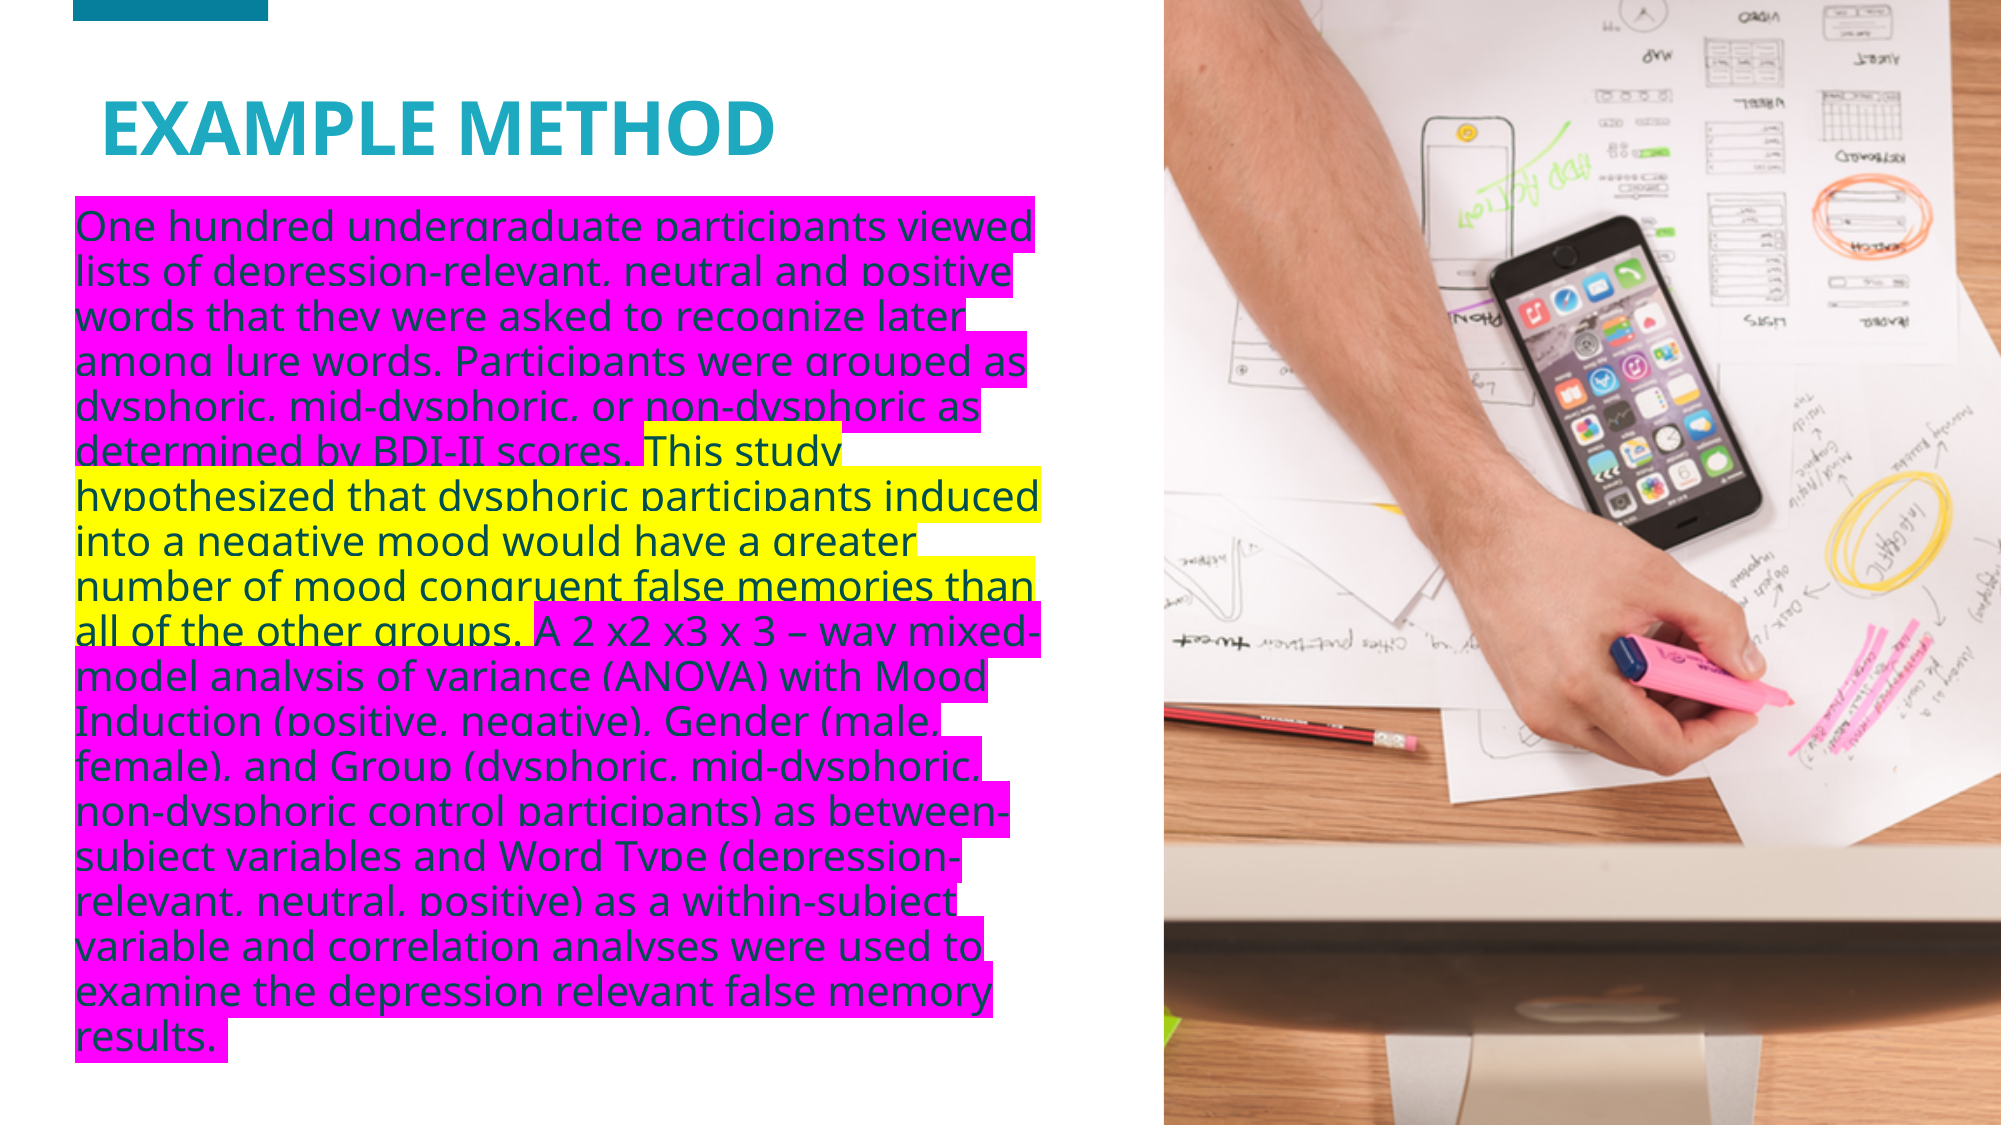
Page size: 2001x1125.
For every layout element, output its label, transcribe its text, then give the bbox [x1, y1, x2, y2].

picture [1163, 0, 2001, 1125]
title EXAMPLE METHOD [84, 82, 934, 180]
list One hundred undergraduate participants viewed lists of depression-relevant, neutral and positive words that they were asked to recognize later among lure words. Participants were grouped as dysphoric, mid-dysphoric, or non-dysphoric as determined by BDI-II scores. This study hypothesized that dysphoric participants induced into a negative mood would have a greater number of mood congruent false memories than all of the other groups. A 2 x2 x3 x 3 – way mixed-model analysis of variance (ANOVA) with Mood Induction (positive, negative), Gender (male, female), and Group (dysphoric, mid-dysphoric, non-dysphoric control participants) as between-subject variables and Word Type (depression-relevant, neutral, positive) as a within-subject variable and correlation analyses were used to examine the depression relevant false memory results. [59, 197, 1076, 253]
